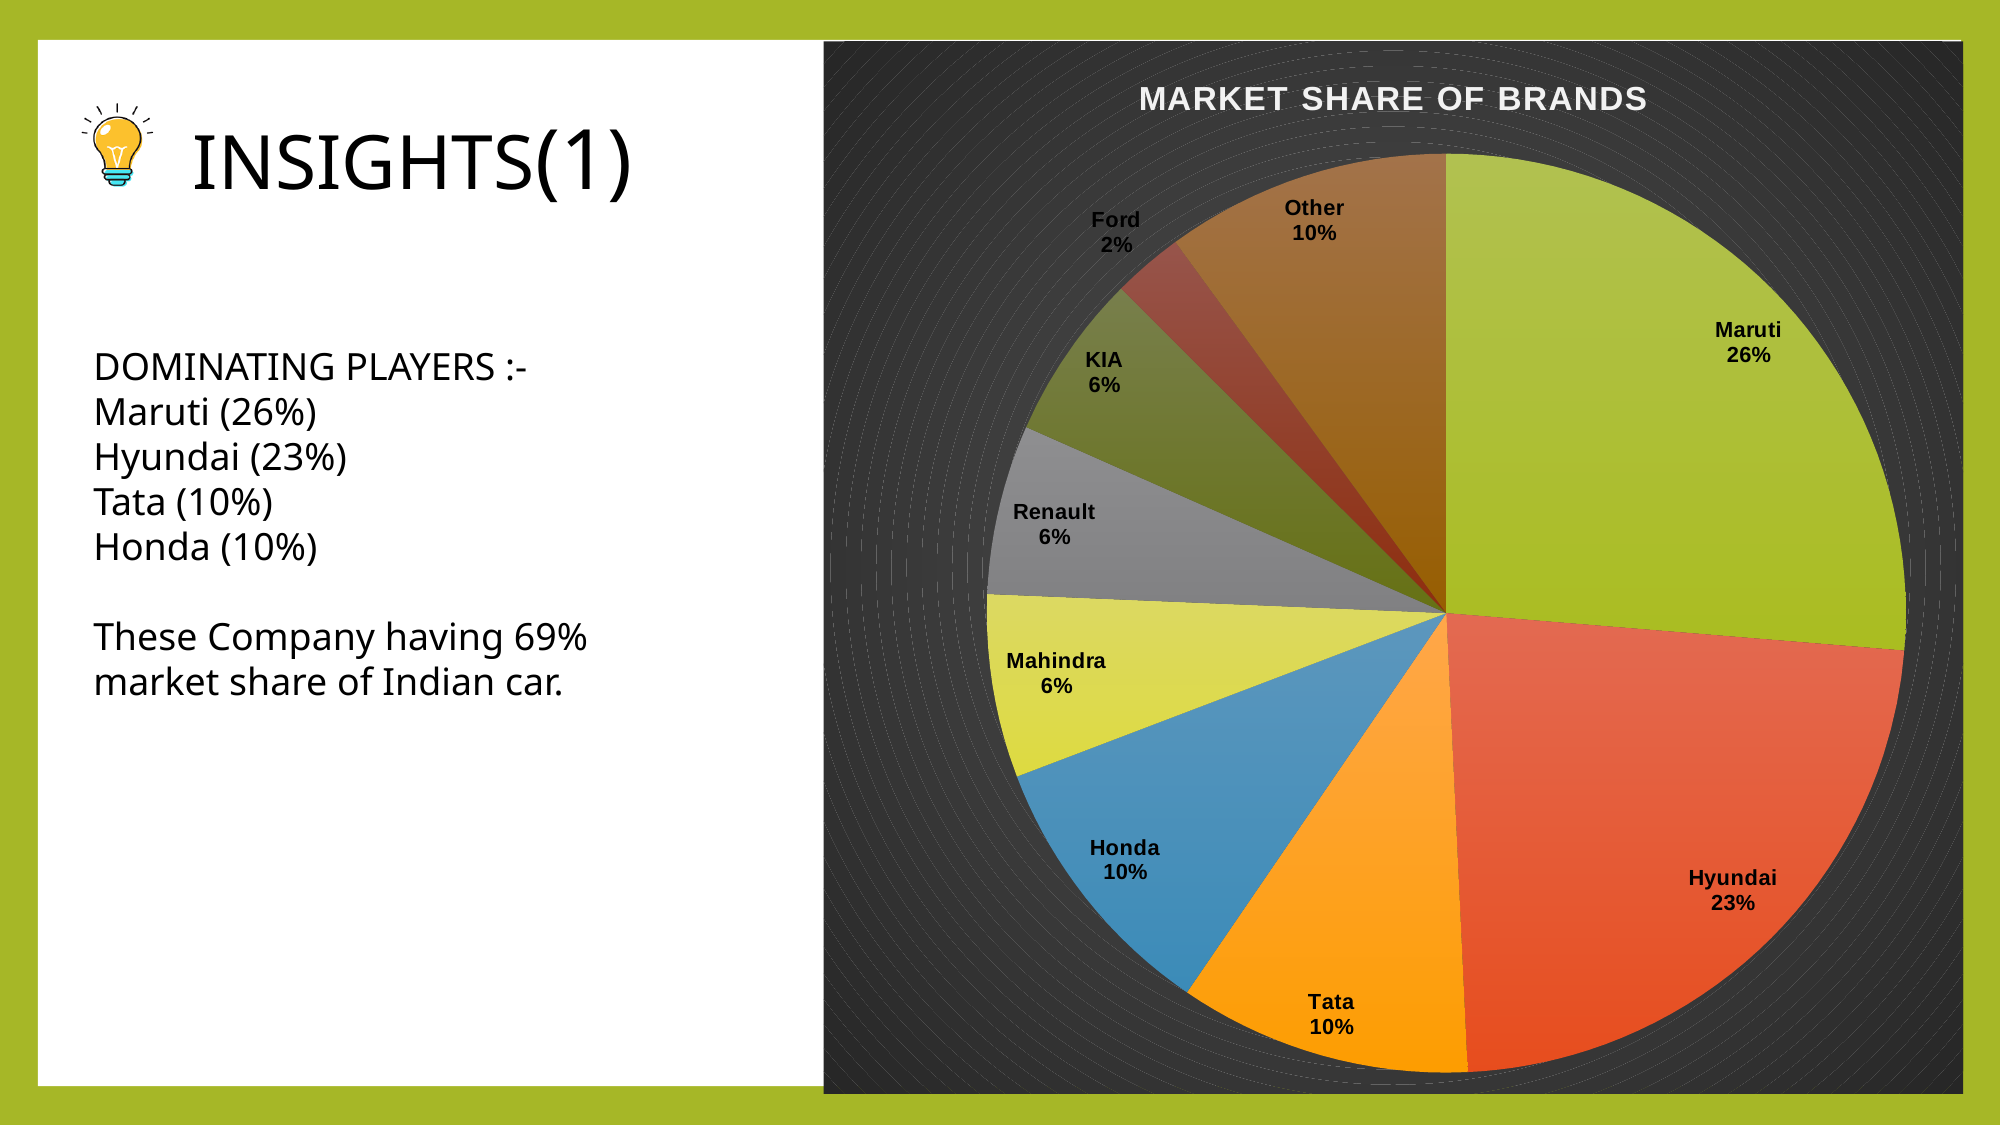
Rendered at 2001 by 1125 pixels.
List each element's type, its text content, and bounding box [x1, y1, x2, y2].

text_box DOMINATING PLAYERS :- Maruti (26%) Hyundai (23%) Tata (10%) Honda (10%) These Company having 69% market share of Indian car. [78, 335, 709, 711]
text_box INSIGHTS(1) [192, 98, 659, 214]
chart [823, 41, 1964, 1094]
picture [47, 83, 190, 210]
